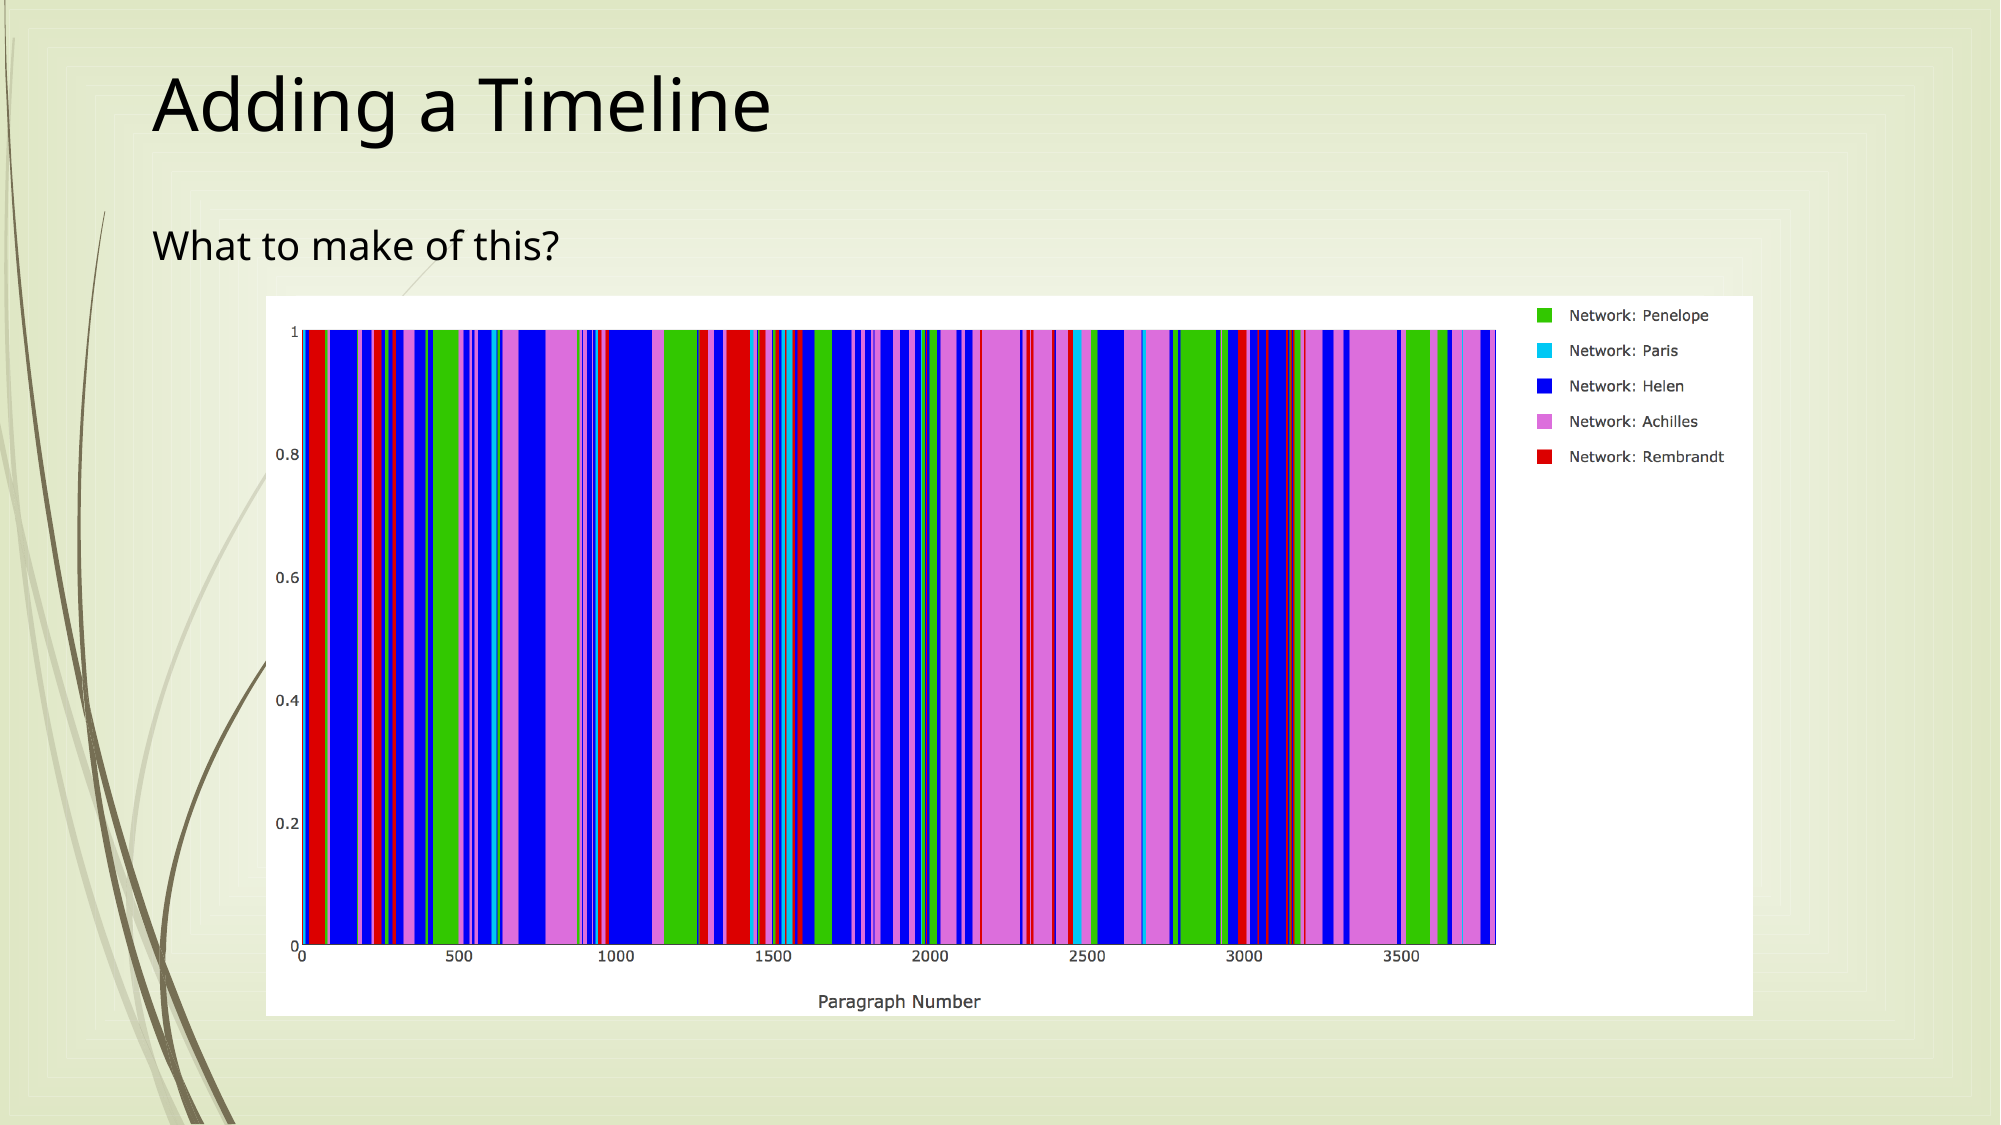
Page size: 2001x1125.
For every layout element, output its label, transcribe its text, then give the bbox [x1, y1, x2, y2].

picture [266, 296, 1754, 1016]
text_box Adding a Timeline What to make of this? [137, 59, 1863, 278]
